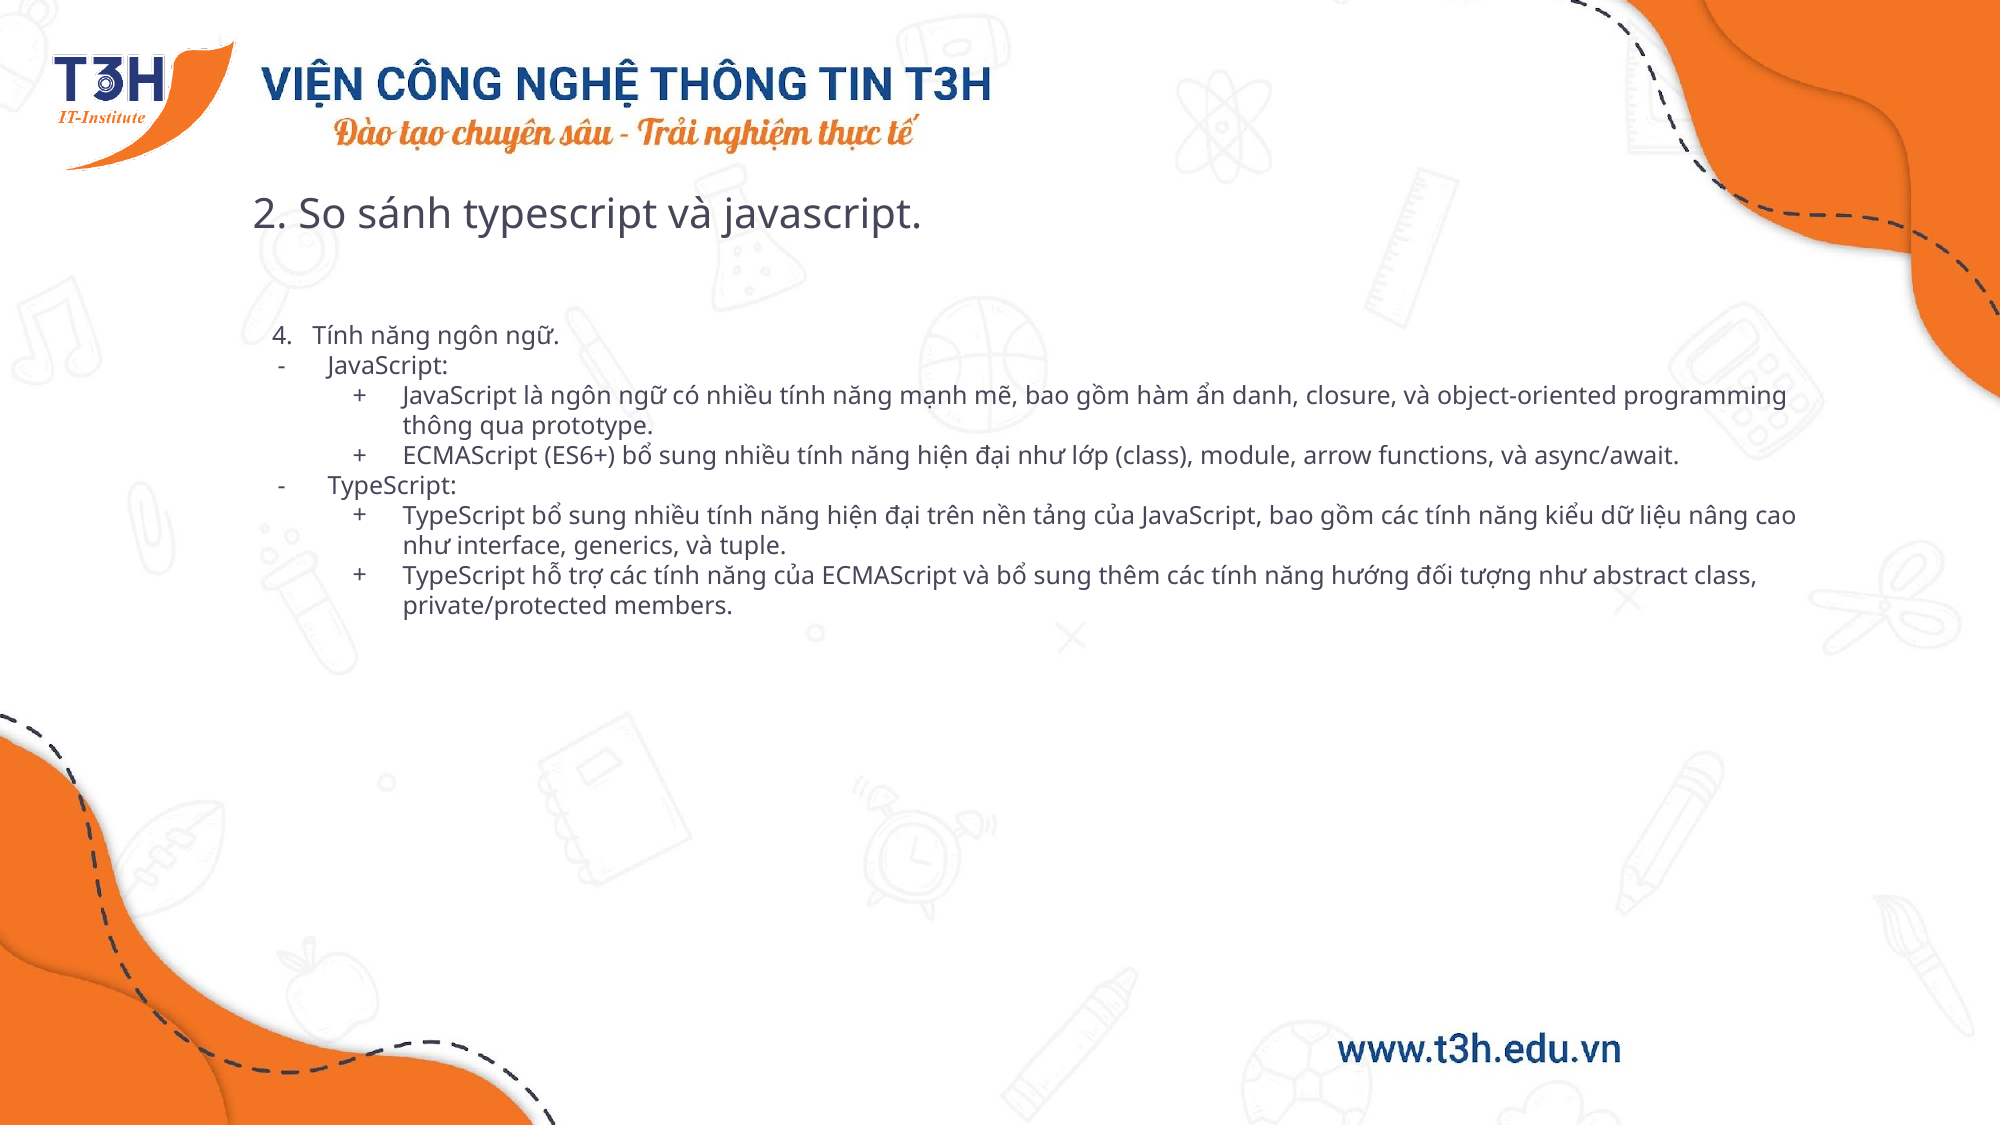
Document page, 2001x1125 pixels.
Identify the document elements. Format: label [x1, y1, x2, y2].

text_box [351, 257, 484, 376]
picture [0, 0, 2000, 1125]
